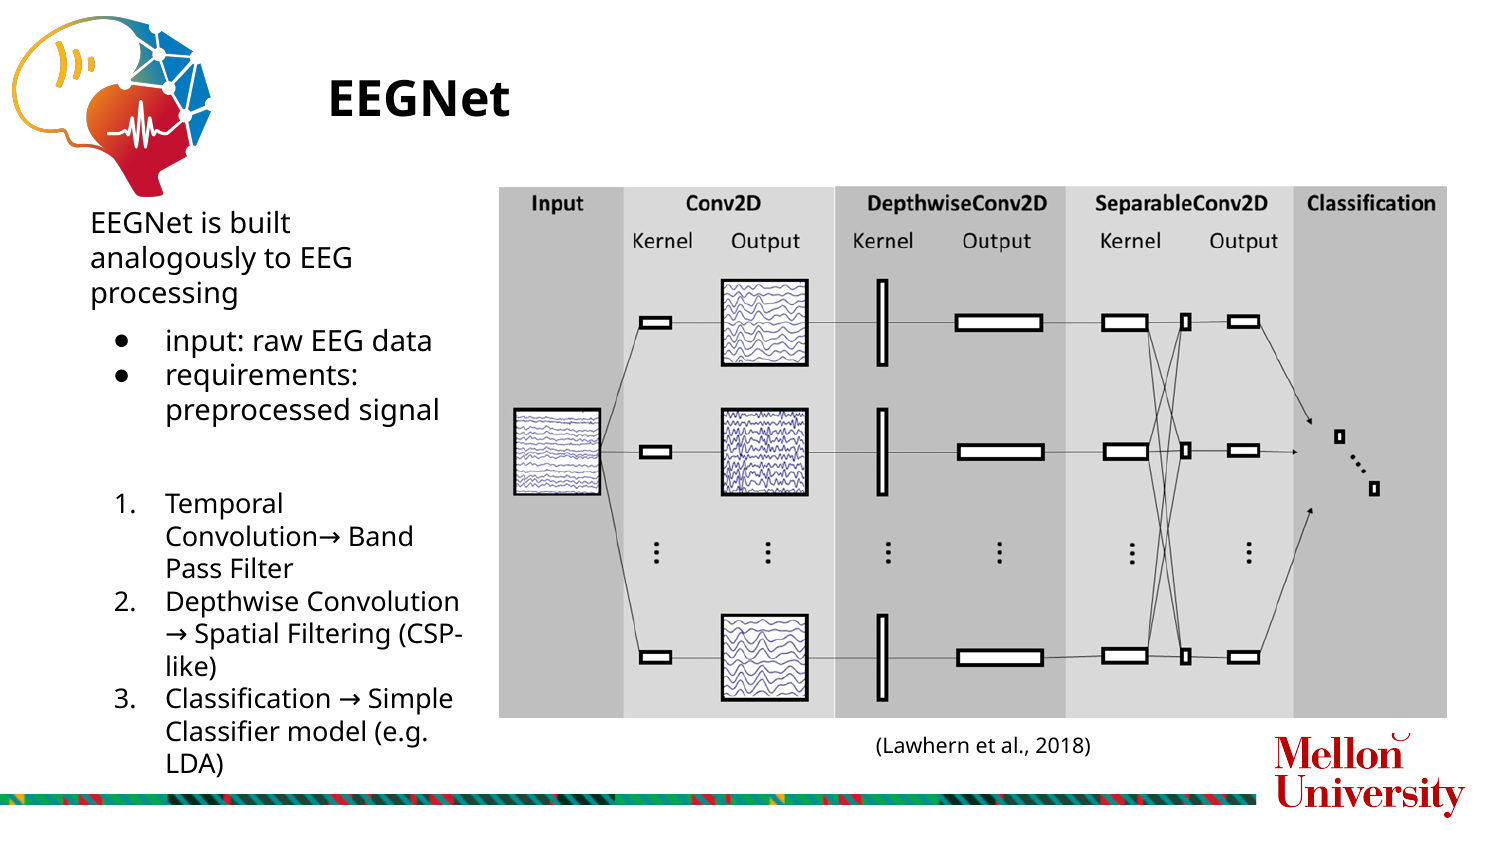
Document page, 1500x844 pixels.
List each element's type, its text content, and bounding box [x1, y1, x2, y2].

picture [489, 181, 1478, 818]
picture [0, 794, 1257, 805]
title EEGNet [312, 59, 1320, 160]
text_box (Lawhern et al., 2018) [785, 741, 1182, 772]
picture [12, 16, 211, 197]
list EEGNet is built analogously to EEG processing input: raw EEG data requirements: preprocessed signal Temporal Convolution→ Band Pass Filter Depthwise Convolution → Spatial Filtering (CSP-like) Classification → Simple Classifier model (e.g. LDA) [75, 196, 480, 772]
